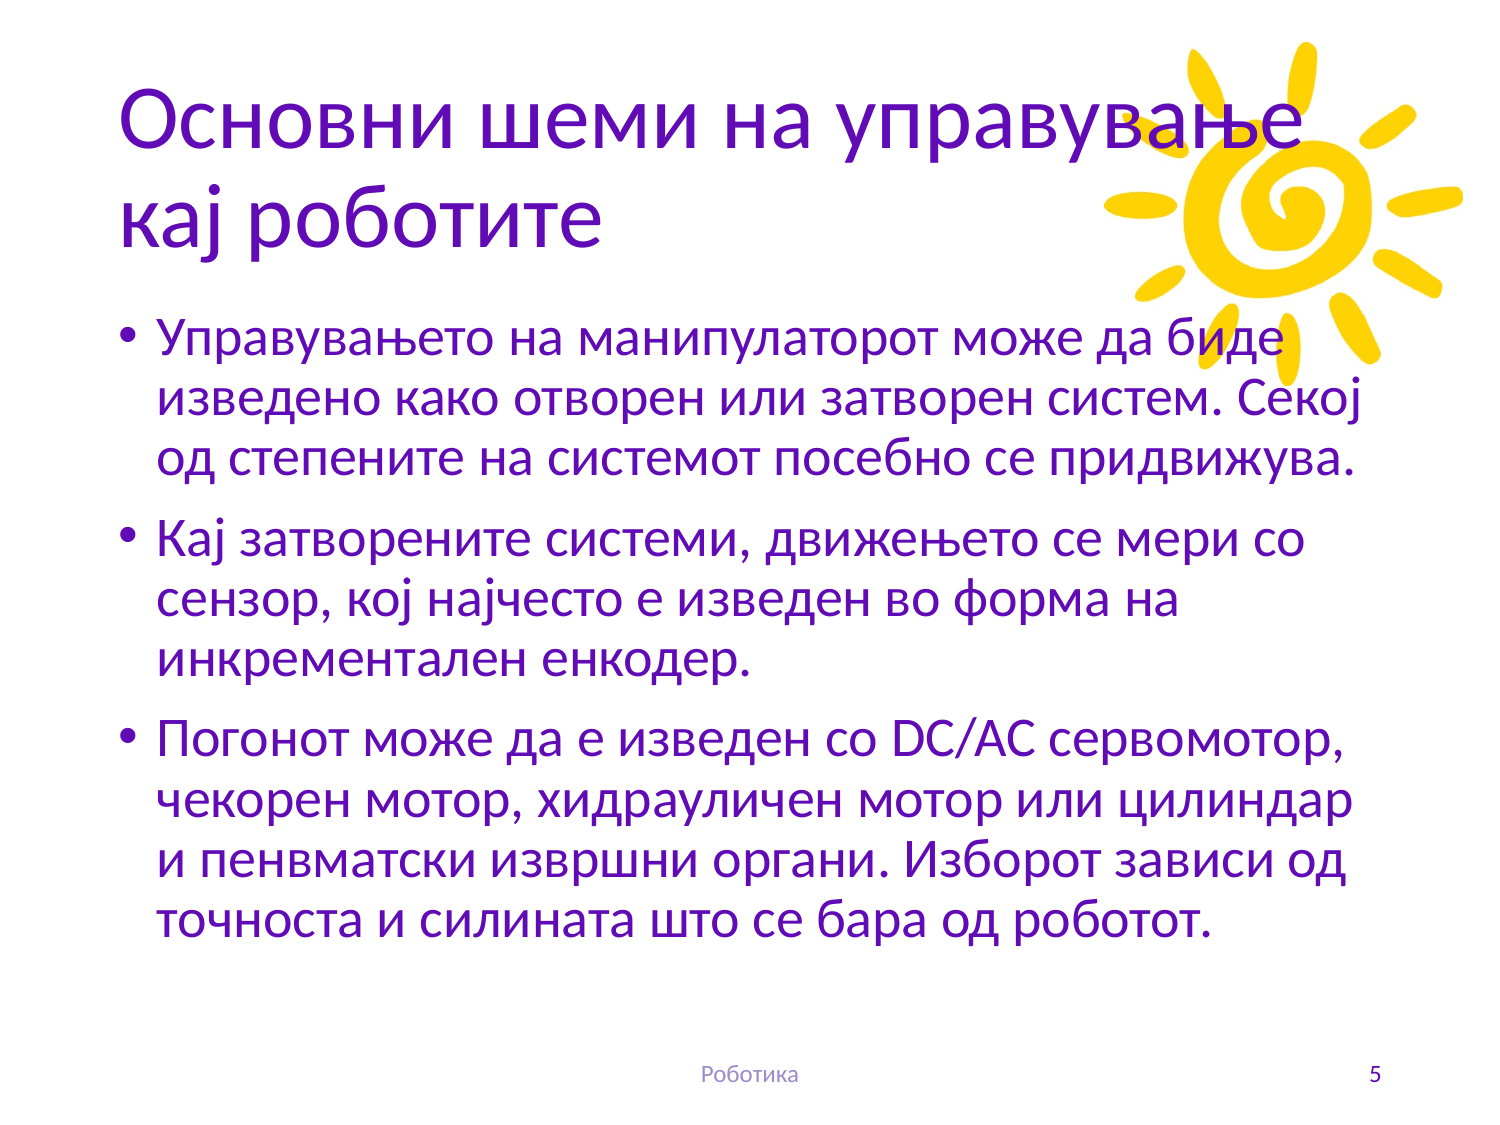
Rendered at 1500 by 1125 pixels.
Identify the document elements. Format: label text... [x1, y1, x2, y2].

list Управувањето на манипулаторот може да биде изведено како отворен или затворен систем. Секој од степените на системот посебно се придвижува. Кај затворените системи, движењето се мери со сензор, кој најчесто е изведен во форма на инкрементален енкодер. Погонот може да е изведен со DC/AC сервомотор, чекорен мотор, хидрауличен мотор или цилиндар и пенвматски извршни органи. Изборот зависи од точноста и силината што се бара од роботот. [103, 299, 1397, 1014]
picture [1104, 42, 1463, 386]
footer Роботика [496, 1042, 1004, 1103]
slide_number 5 [1059, 1042, 1397, 1103]
title Основни шеми на управување кај роботите [103, 59, 1397, 278]
